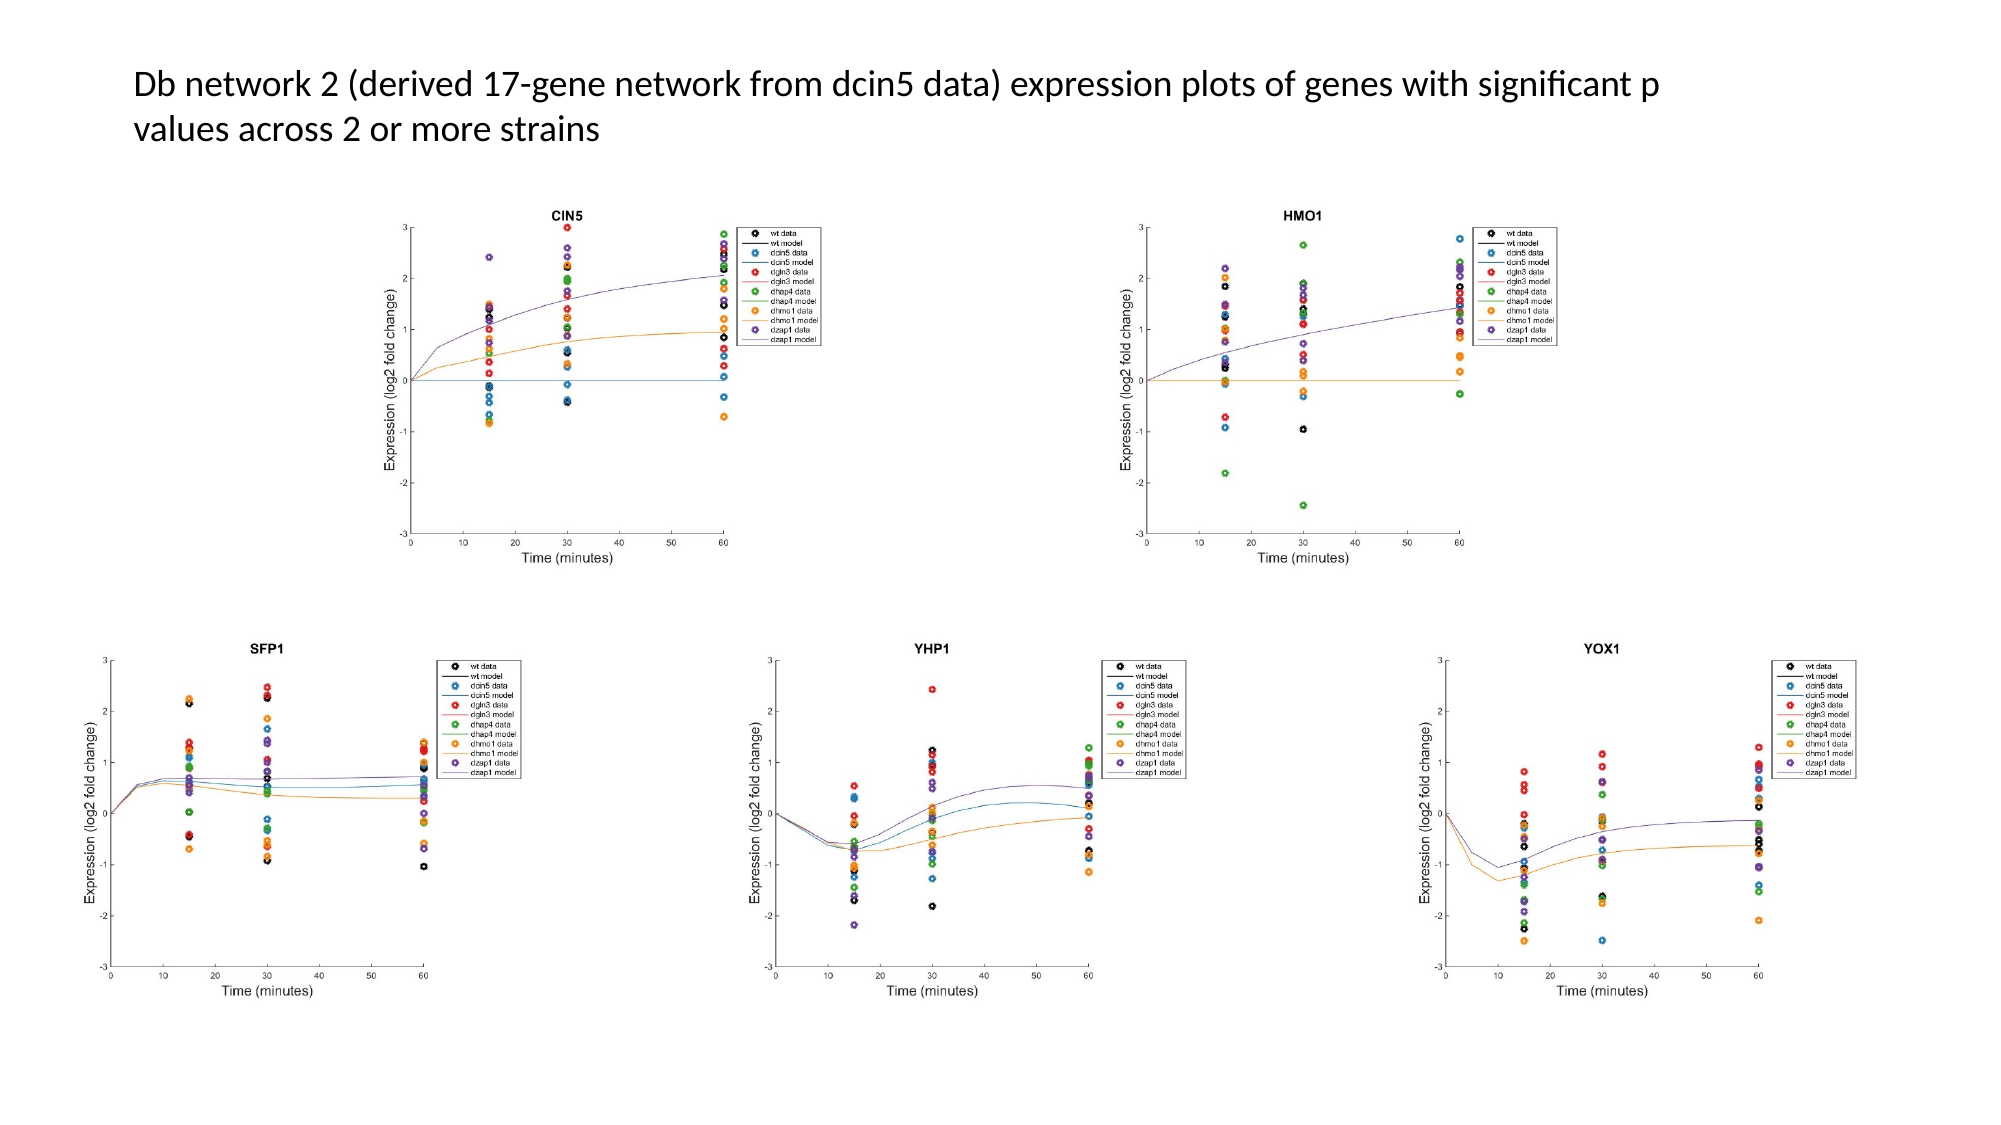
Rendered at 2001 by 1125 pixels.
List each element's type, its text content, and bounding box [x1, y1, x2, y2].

picture [358, 199, 859, 575]
picture [723, 632, 1224, 1008]
text_box Db network 2 (derived 17-gene network from dcin5 data) expression plots of genes with significant p values across 2 or more strains [118, 51, 1775, 157]
picture [58, 632, 559, 1008]
picture [1393, 632, 1894, 1008]
picture [1094, 199, 1595, 575]
